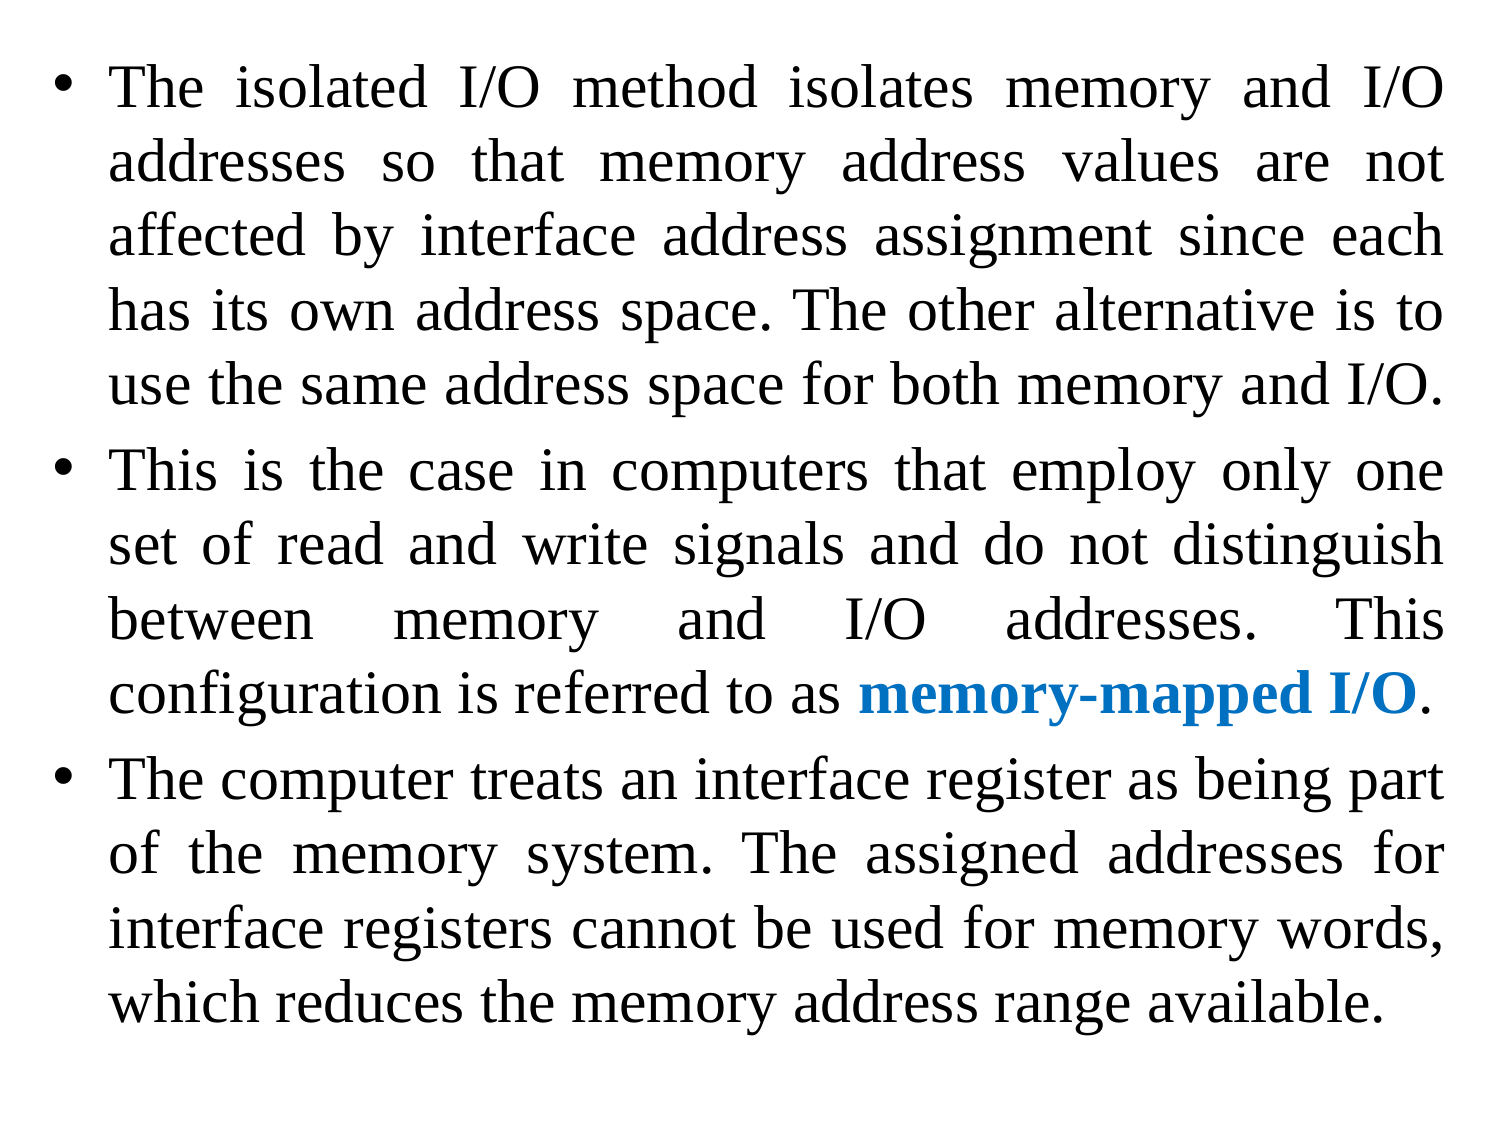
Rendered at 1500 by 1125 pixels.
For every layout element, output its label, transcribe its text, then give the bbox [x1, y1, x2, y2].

list The isolated I/O method isolates memory and I/O addresses so that memory address values are not affected by interface address assignment since each has its own address space. The other alternative is to use the same address space for both memory and I/O. This is the case in computers that employ only one set of read and write signals and do not distinguish between memory and I/O addresses. This configuration is referred to as memory-mapped I/O. The computer treats an interface register as being part of the memory system. The assigned addresses for interface registers cannot be used for memory words, which reduces the memory address range available. [37, 37, 1463, 1088]
